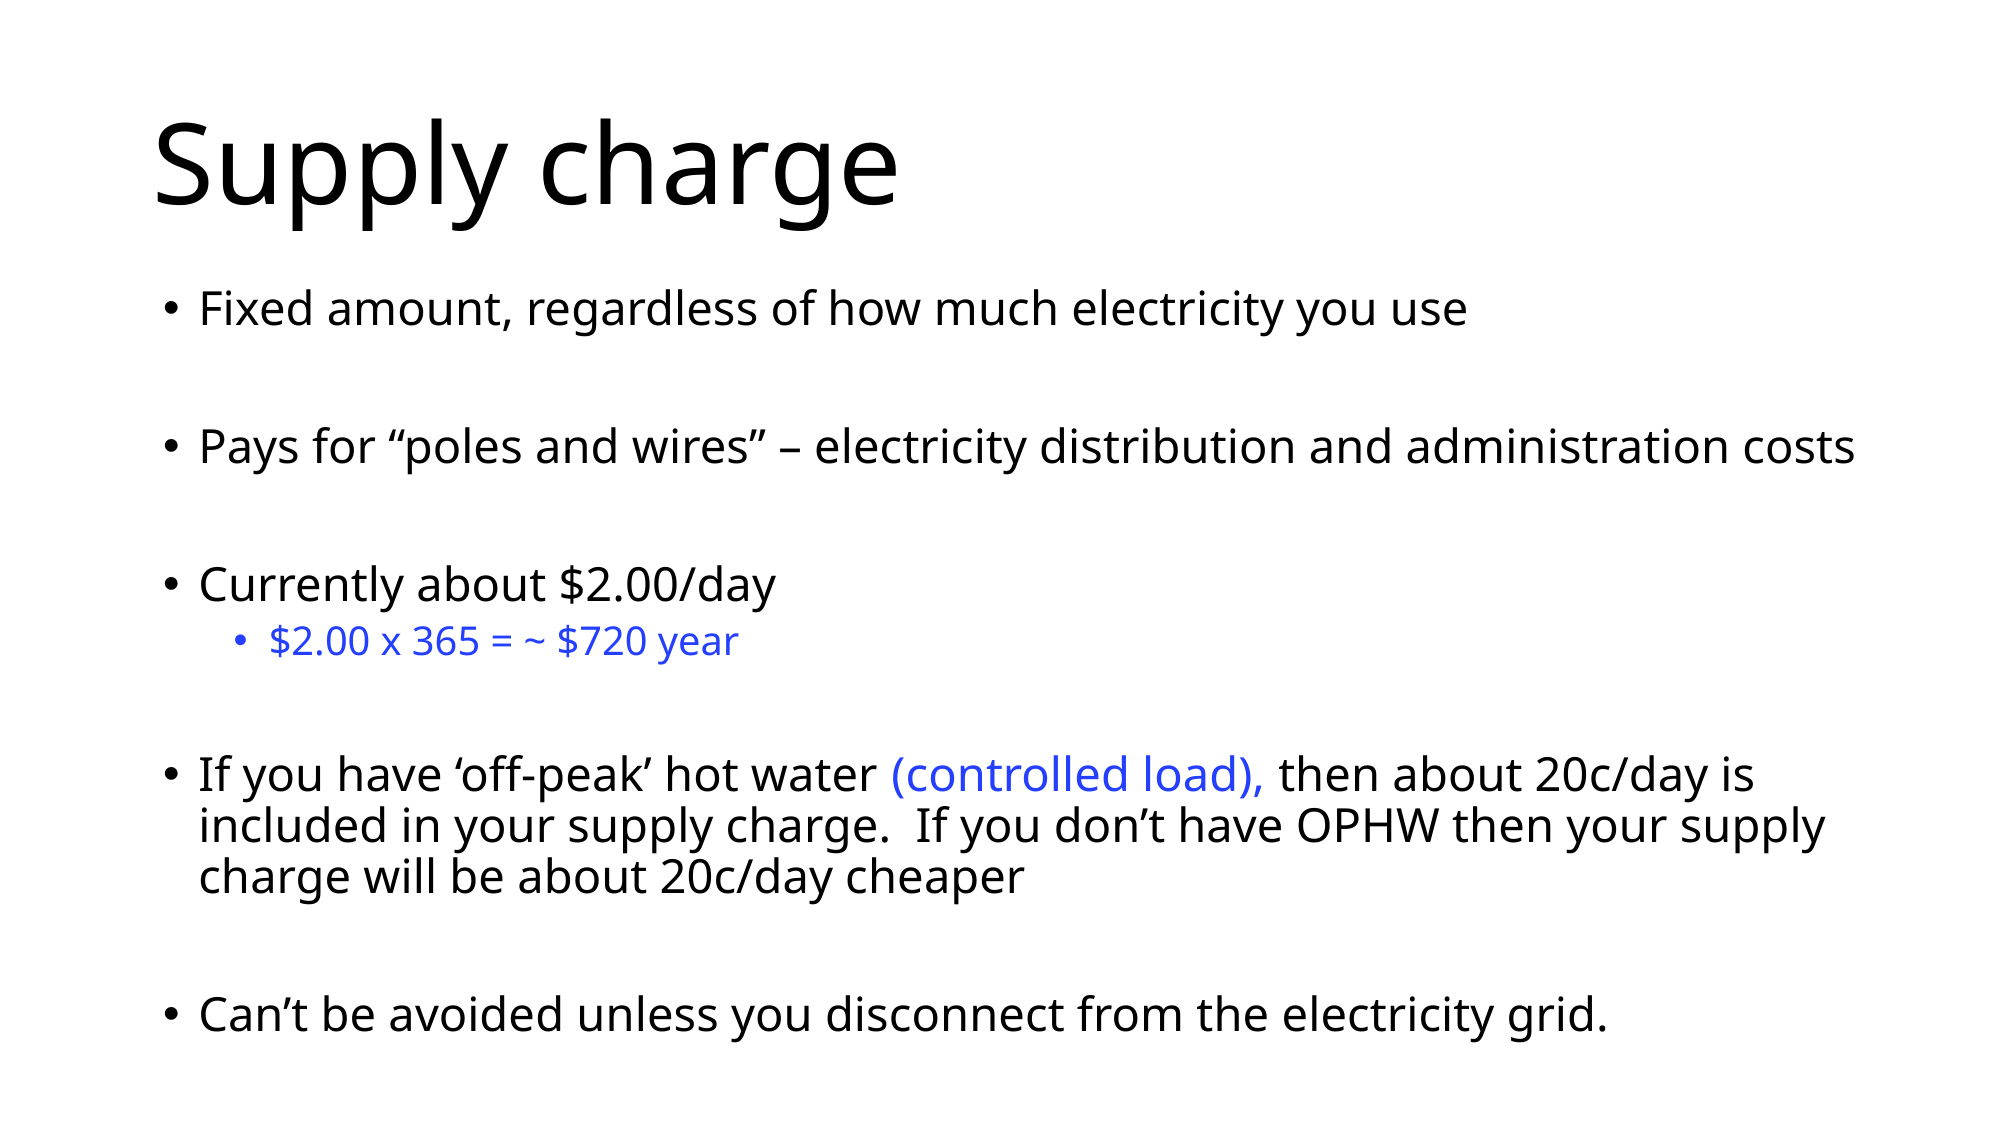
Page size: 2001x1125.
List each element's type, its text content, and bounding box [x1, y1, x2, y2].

list Fixed amount, regardless of how much electricity you use Pays for “poles and wires” – electricity distribution and administration costs Currently about $2.00/day $2.00 x 365 = ~ $720 year If you have ‘off-peak’ hot water (controlled load), then about 20c/day is included in your supply charge. If you don’t have OPHW then your supply charge will be about 20c/day cheaper Can’t be avoided unless you disconnect from the electricity grid. [148, 277, 1883, 1100]
title Supply charge [137, 59, 1863, 278]
